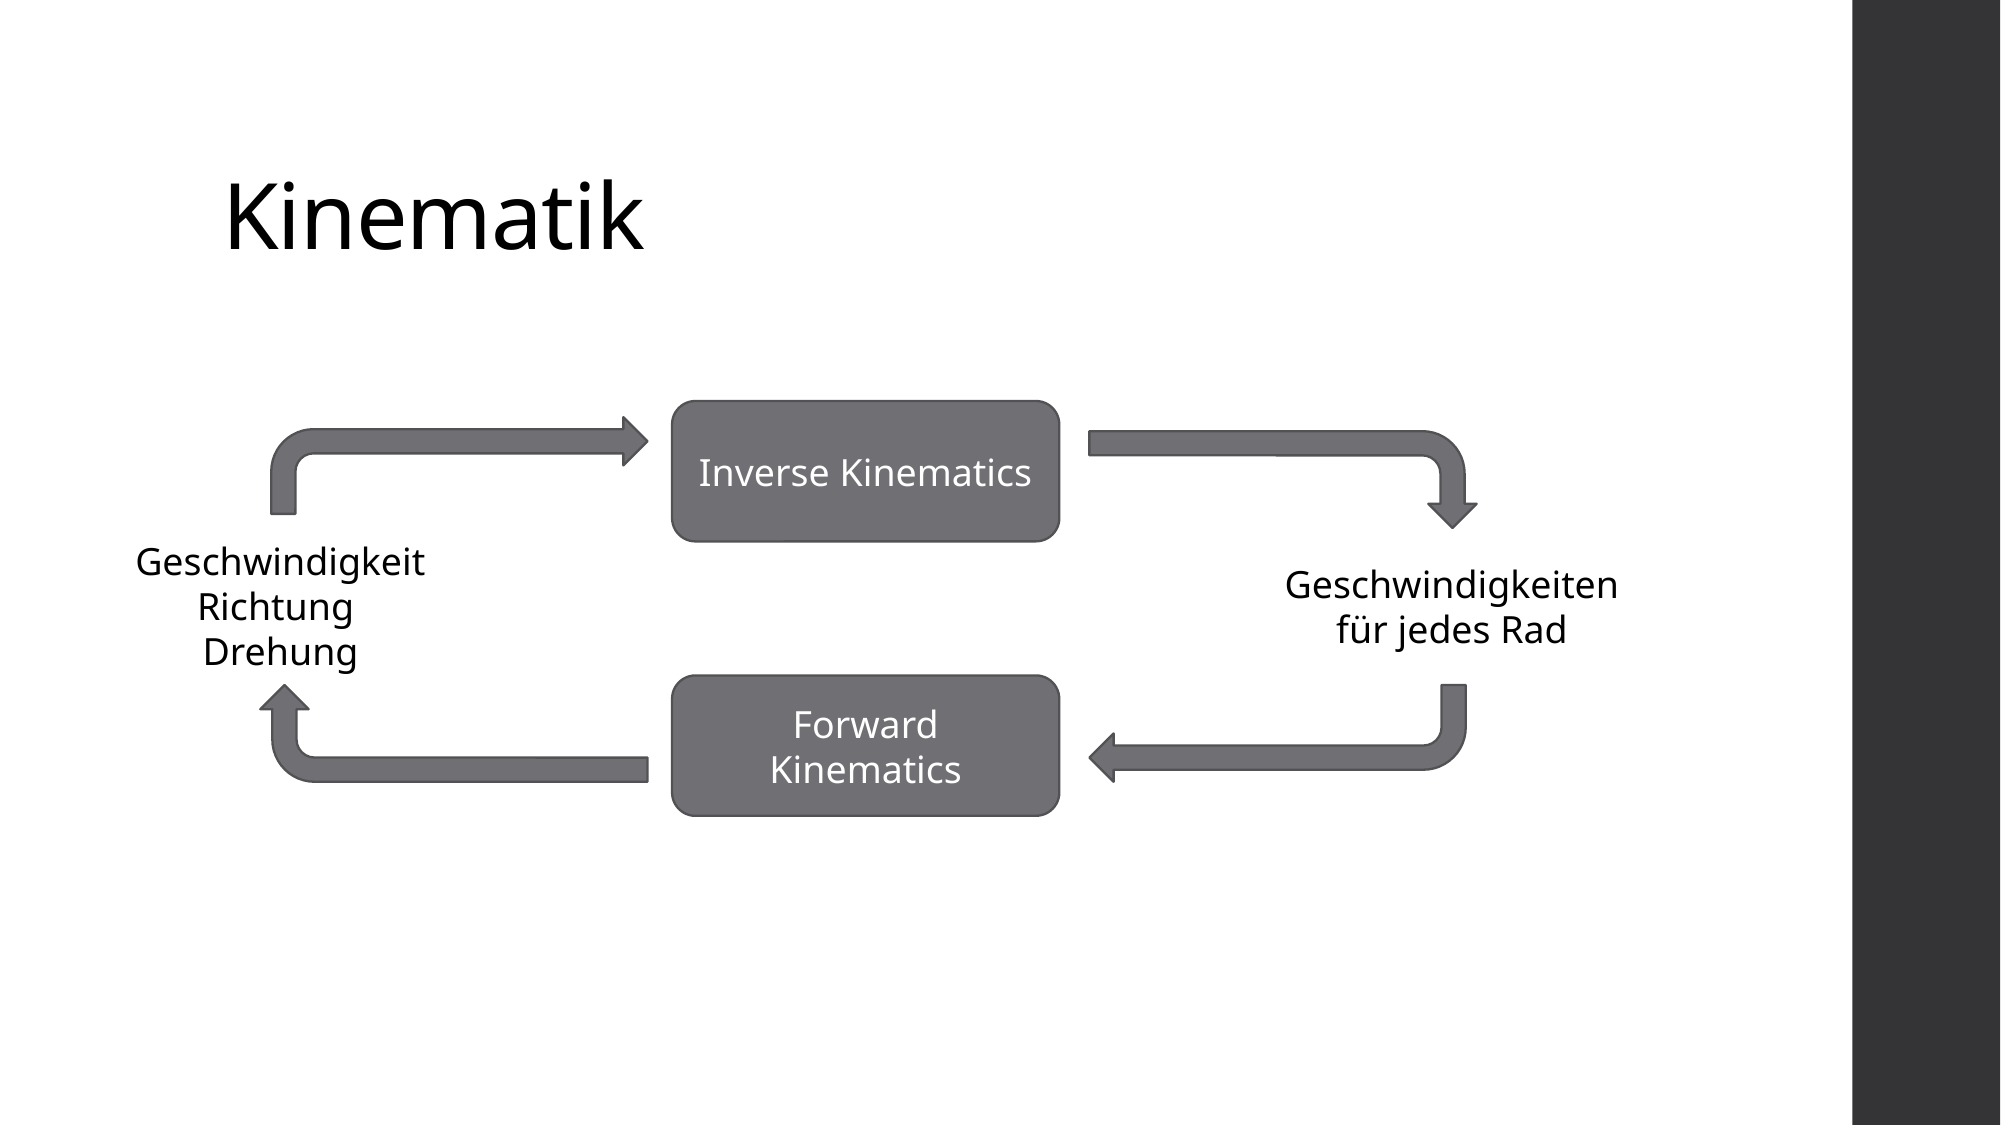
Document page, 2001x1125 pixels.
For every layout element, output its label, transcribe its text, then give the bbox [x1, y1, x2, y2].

text_box [270, 416, 649, 516]
text_box Geschwindigkeiten für jedes Rad [1258, 553, 1646, 659]
text_box Forward Kinematics [670, 674, 1061, 817]
text_box [1088, 430, 1478, 529]
text_box Inverse Kinematics [670, 399, 1061, 543]
text_box [259, 684, 649, 783]
title Kinematik [206, 60, 1797, 278]
text_box [1088, 683, 1467, 783]
text_box Geschwindigkeit Richtung Drehung [102, 530, 460, 681]
